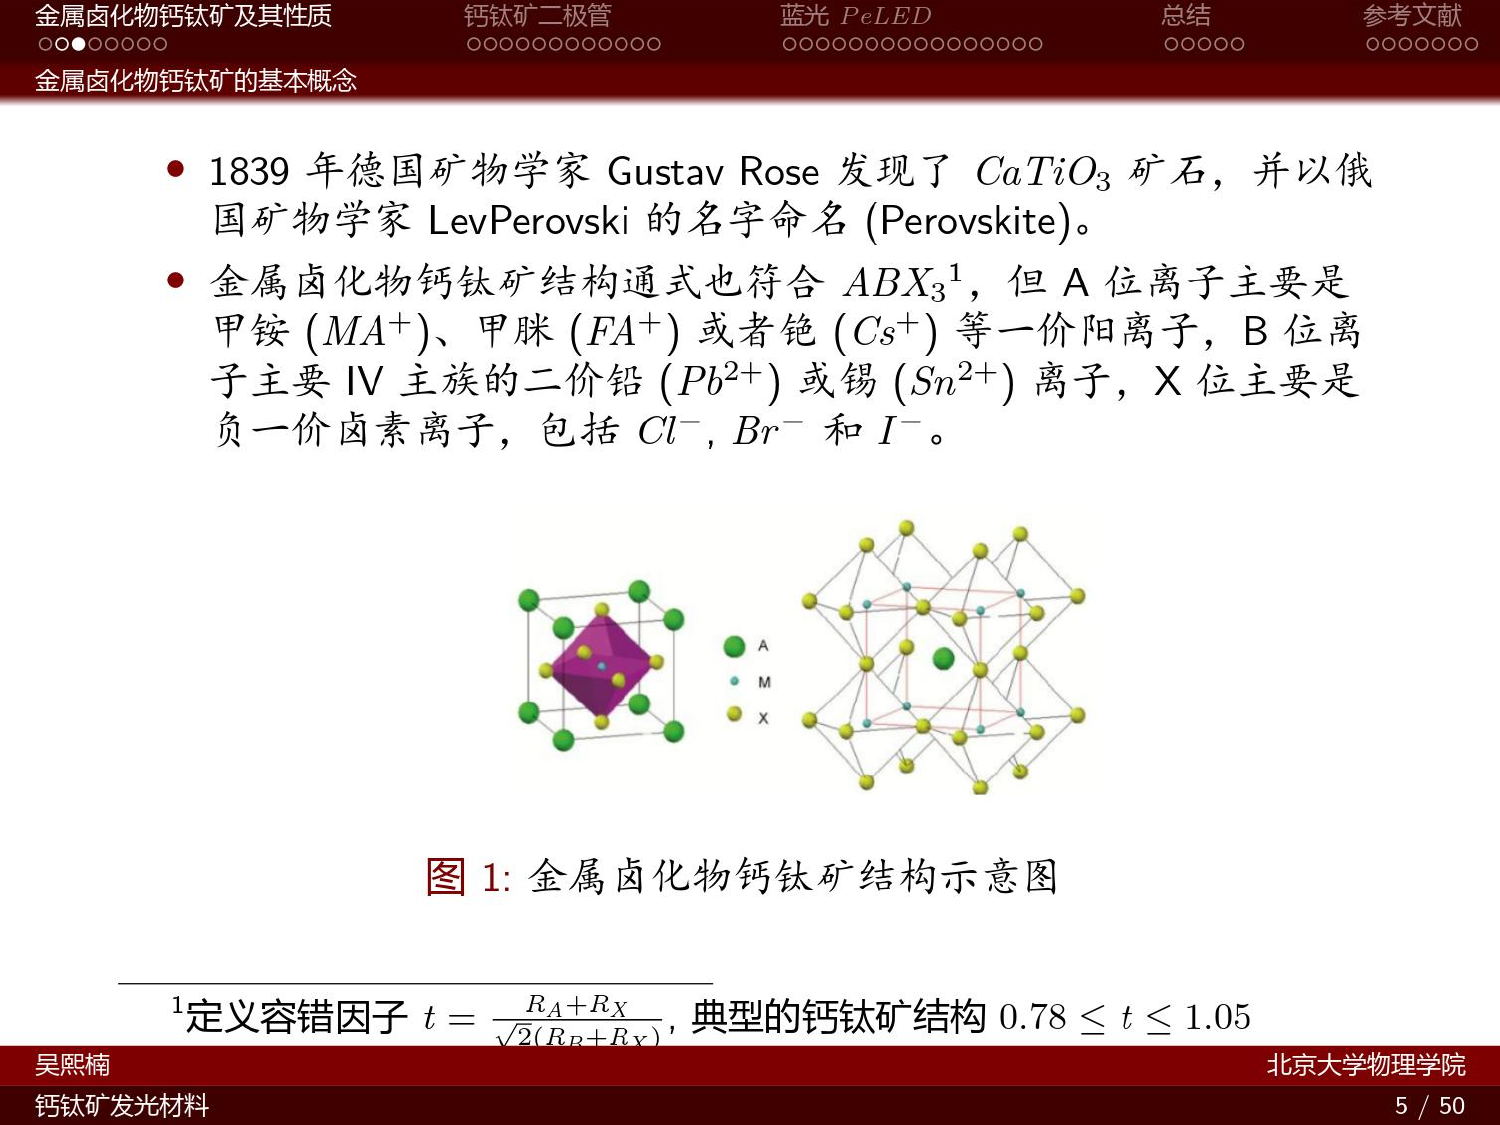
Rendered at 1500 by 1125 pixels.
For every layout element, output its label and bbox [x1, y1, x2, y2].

list [0, 0, 1500, 1125]
